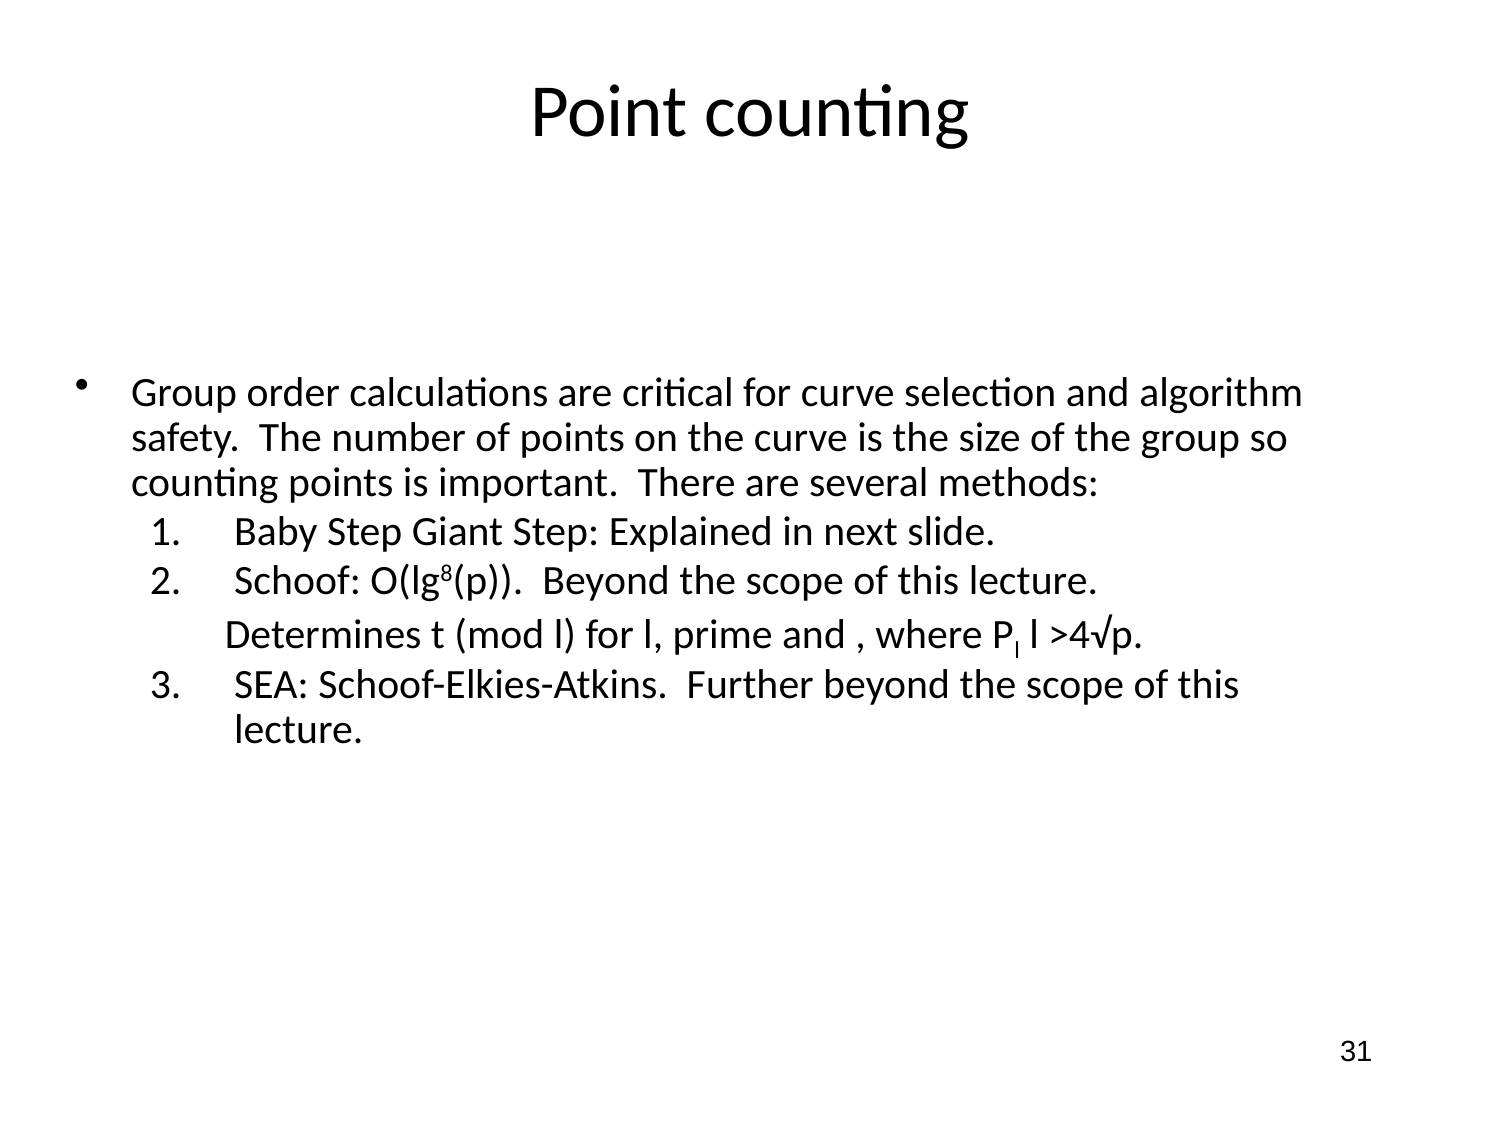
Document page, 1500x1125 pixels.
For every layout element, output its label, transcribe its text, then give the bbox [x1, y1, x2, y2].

title Point counting [112, 37, 1388, 176]
slide_number 31 [1074, 1024, 1388, 1101]
